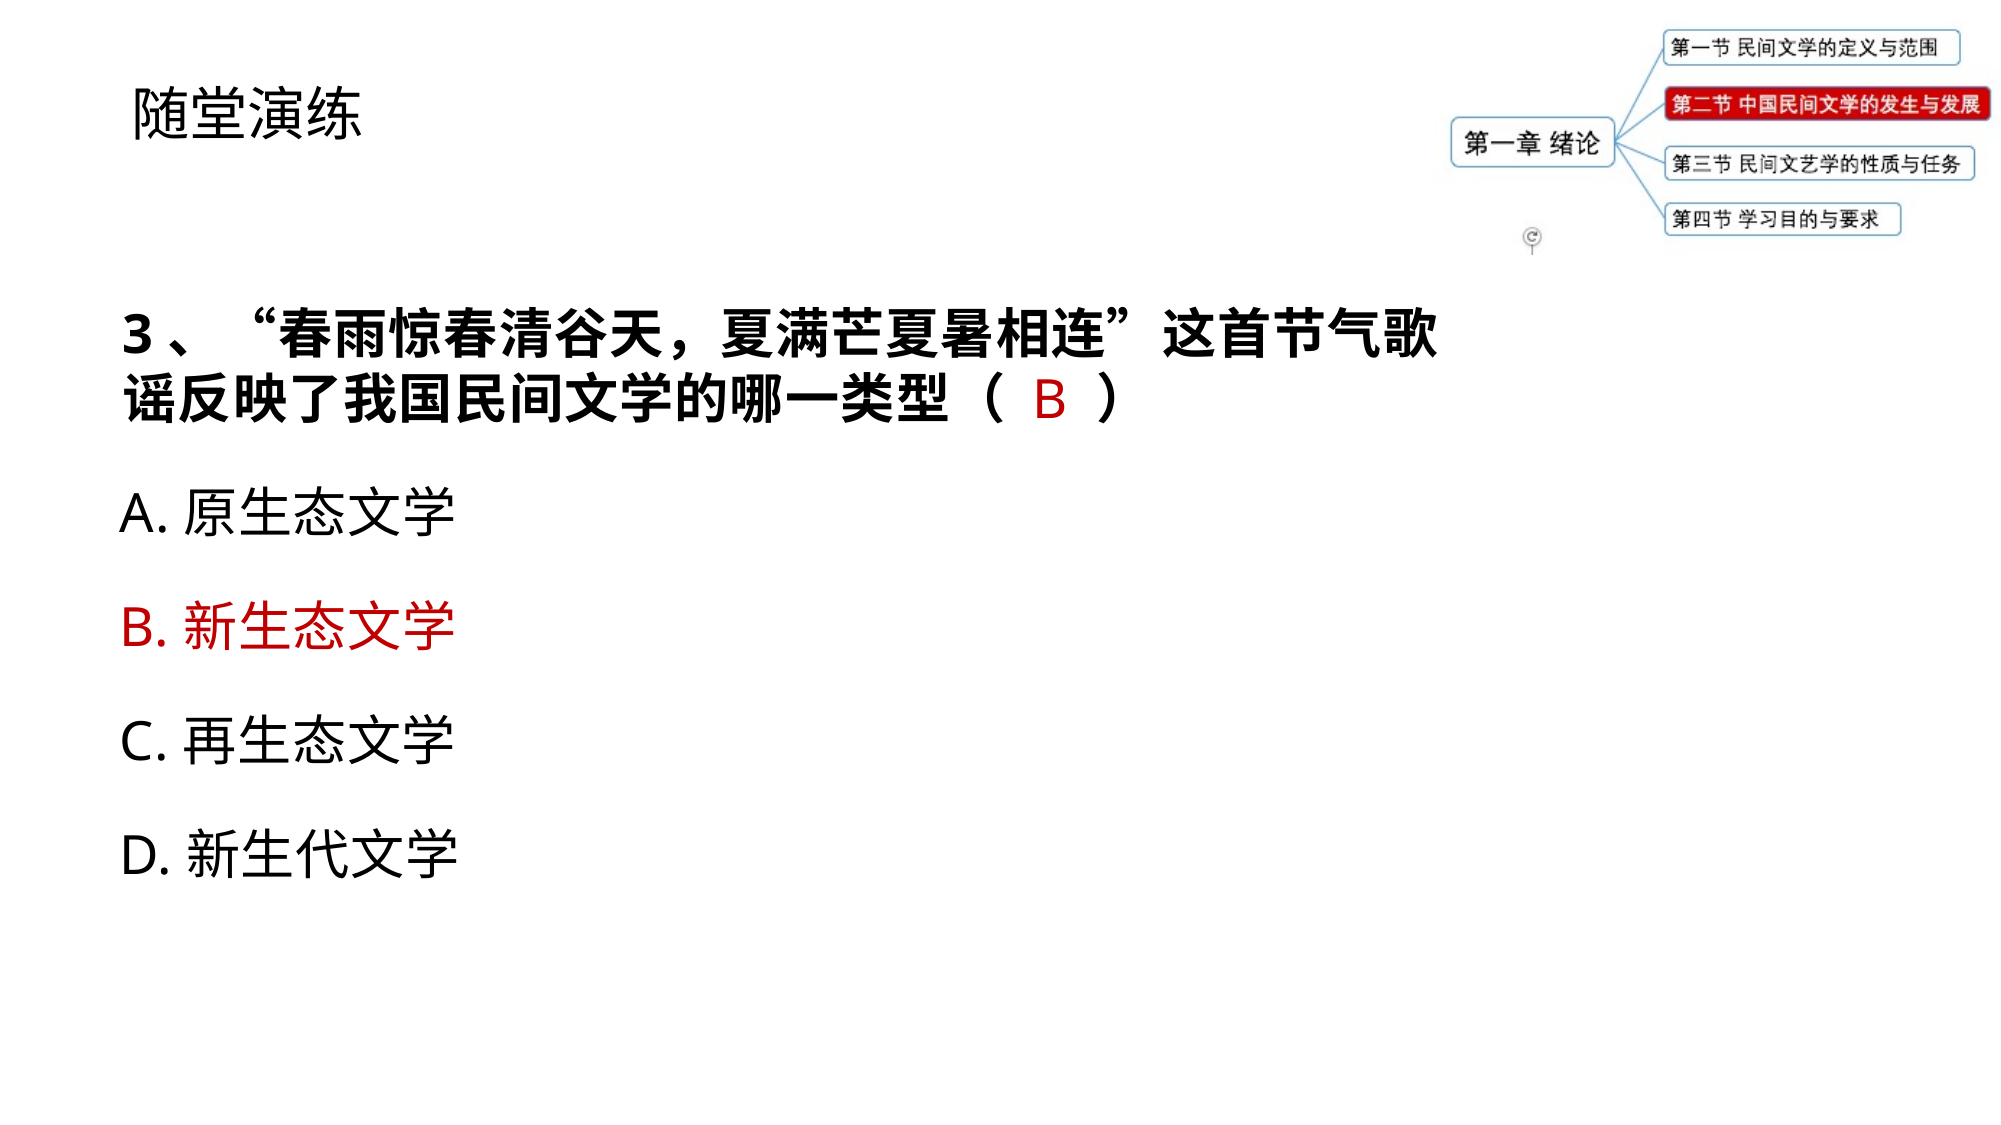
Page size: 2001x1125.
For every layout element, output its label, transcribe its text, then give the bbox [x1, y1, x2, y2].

text_box 3、“春雨惊春清谷天，夏满芒夏暑相连”这首节气歌谣反映了我国民间文学的哪一类型（ B ） A.原生态文学 B.新生态文学 C.再生态文学 D.新生代文学 [119, 299, 1455, 886]
text_box 随堂演练 [116, 69, 797, 155]
picture [1431, 0, 2000, 255]
